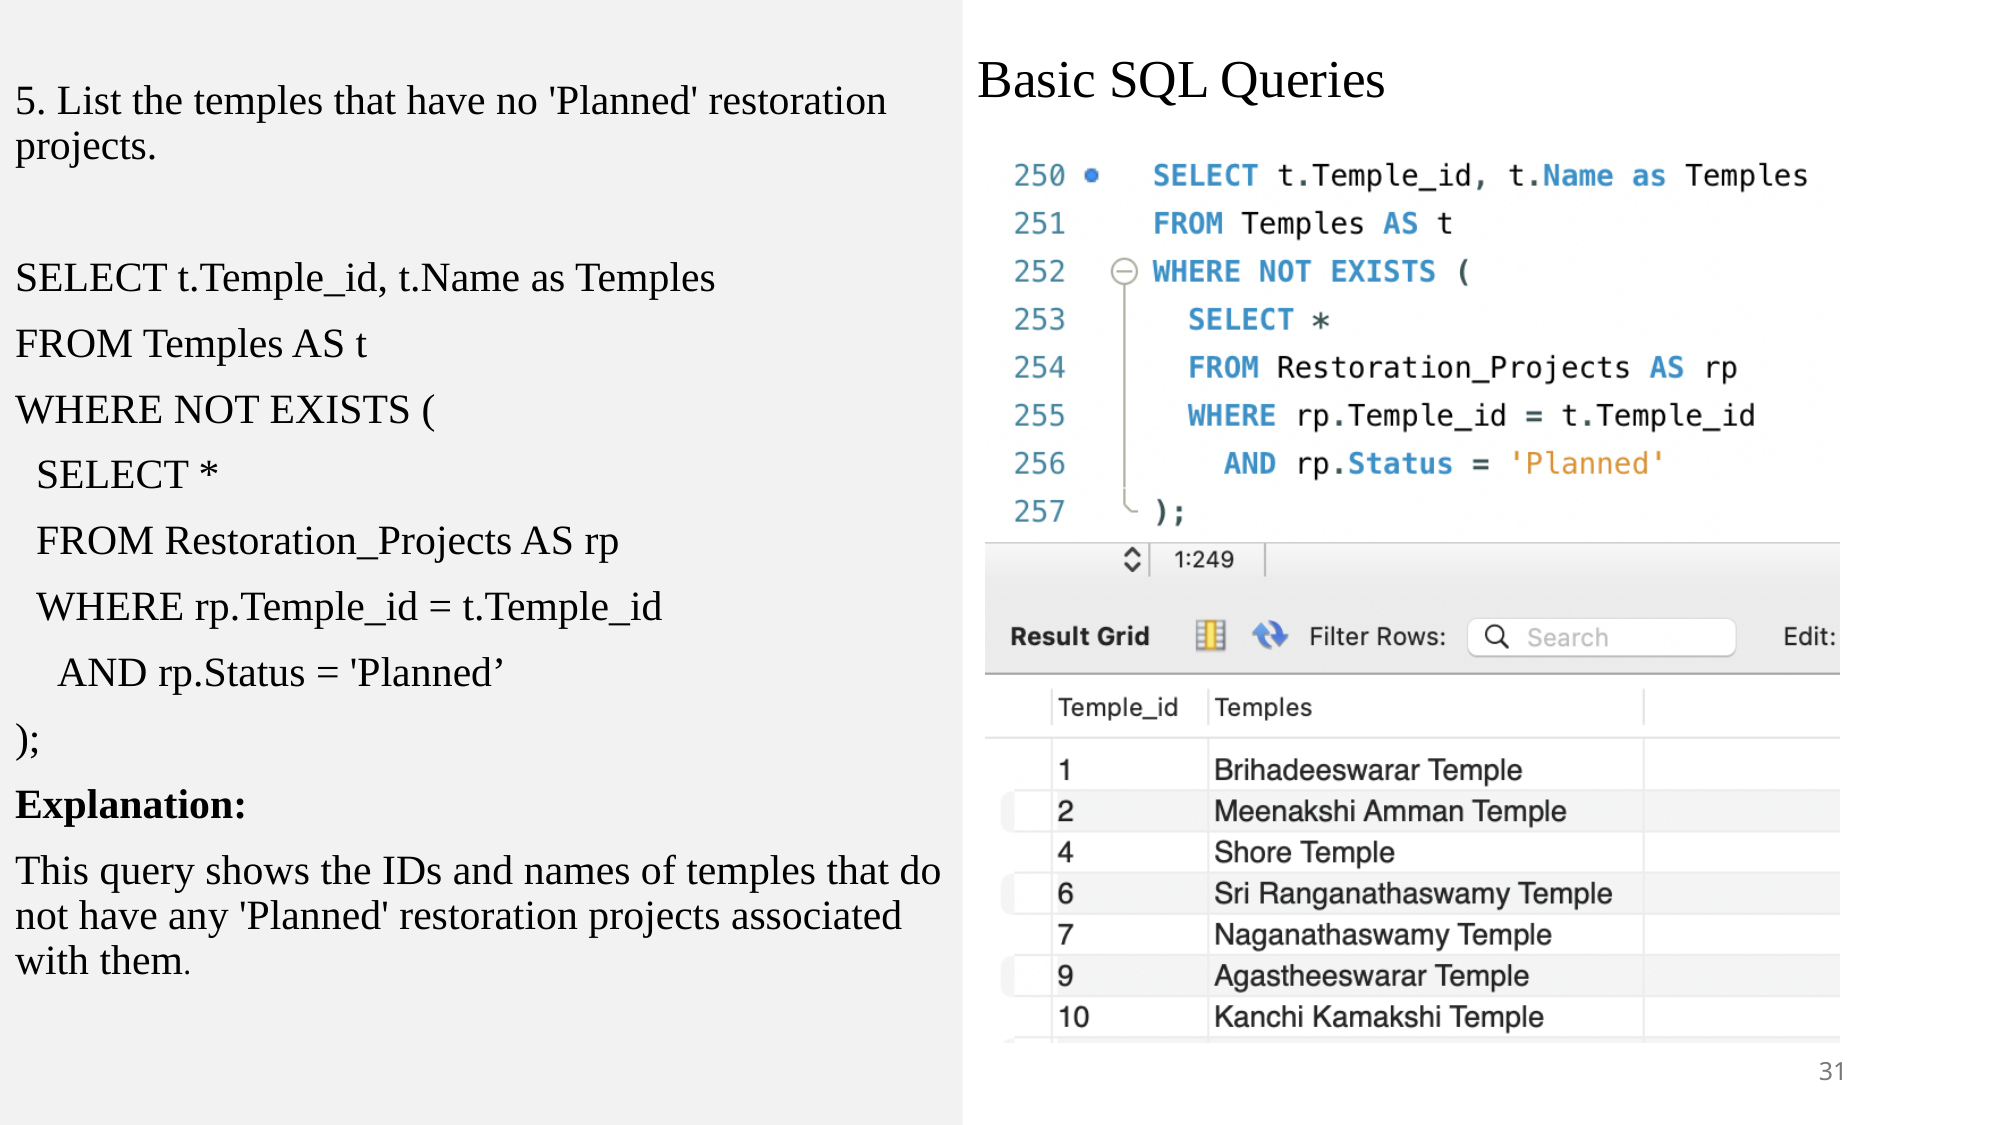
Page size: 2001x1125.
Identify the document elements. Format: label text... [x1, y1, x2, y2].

title Basic SQL Queries [963, 43, 2000, 117]
slide_number 31 [1412, 1042, 1863, 1103]
text_box 5. List the temples that have no 'Planned' restoration projects. SELECT t.Temple_id, t.Name as Temples FROM Temples AS t WHERE NOT EXISTS ( SELECT * FROM Restoration_Projects AS rp WHERE rp.Temple_id = t.Temple_id AND rp.Status = 'Planned’ ); Explanation: This query shows the IDs and names of temples that do not have any 'Planned' restoration projects associated with them. [0, 0, 963, 1125]
picture [984, 155, 1841, 1044]
